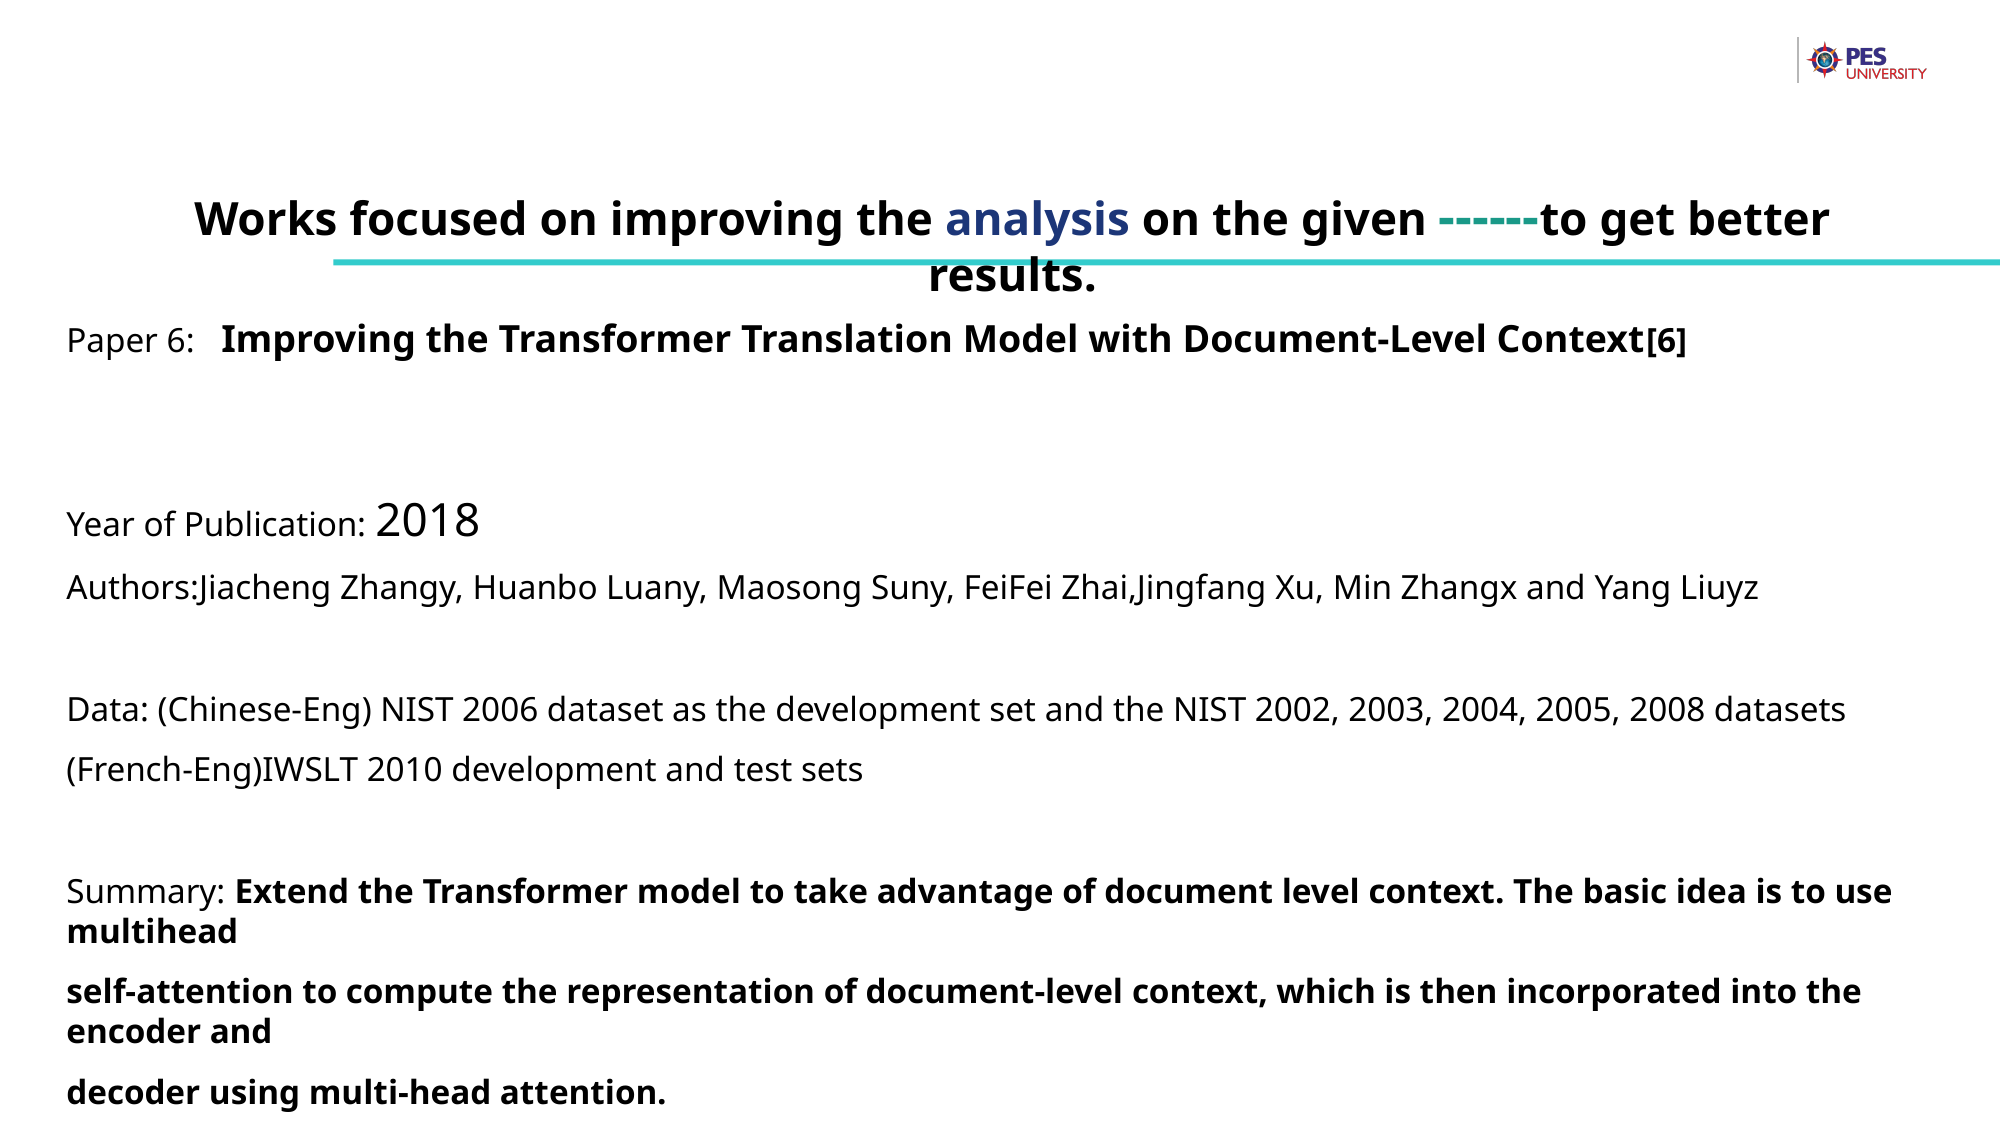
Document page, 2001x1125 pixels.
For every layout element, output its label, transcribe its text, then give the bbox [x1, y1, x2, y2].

picture [1806, 41, 1927, 79]
text_box [333, 259, 2000, 266]
text_box Paper 6: Improving the Transformer Translation Model with Document-Level Context[6] Year of Publication: 2018 Authors:Jiacheng Zhangy, Huanbo Luany, Maosong Suny, FeiFei Zhai,Jingfang Xu, Min Zhangx and Yang Liuyz Data: (Chinese-Eng) NIST 2006 dataset as the development set and the NIST 2002, 2003, 2004, 2005, 2008 datasets (French-Eng)IWSLT 2010 development and test sets Summary: Extend the Transformer model to take advantage of document level context. The basic idea is to use multihead self-attention to compute the representation of document-level context, which is then incorporated into the encoder and decoder using multi-head attention. [51, 307, 1946, 1036]
text_box Works focused on improving the analysis on the given ------to get better results. [154, 175, 1871, 260]
